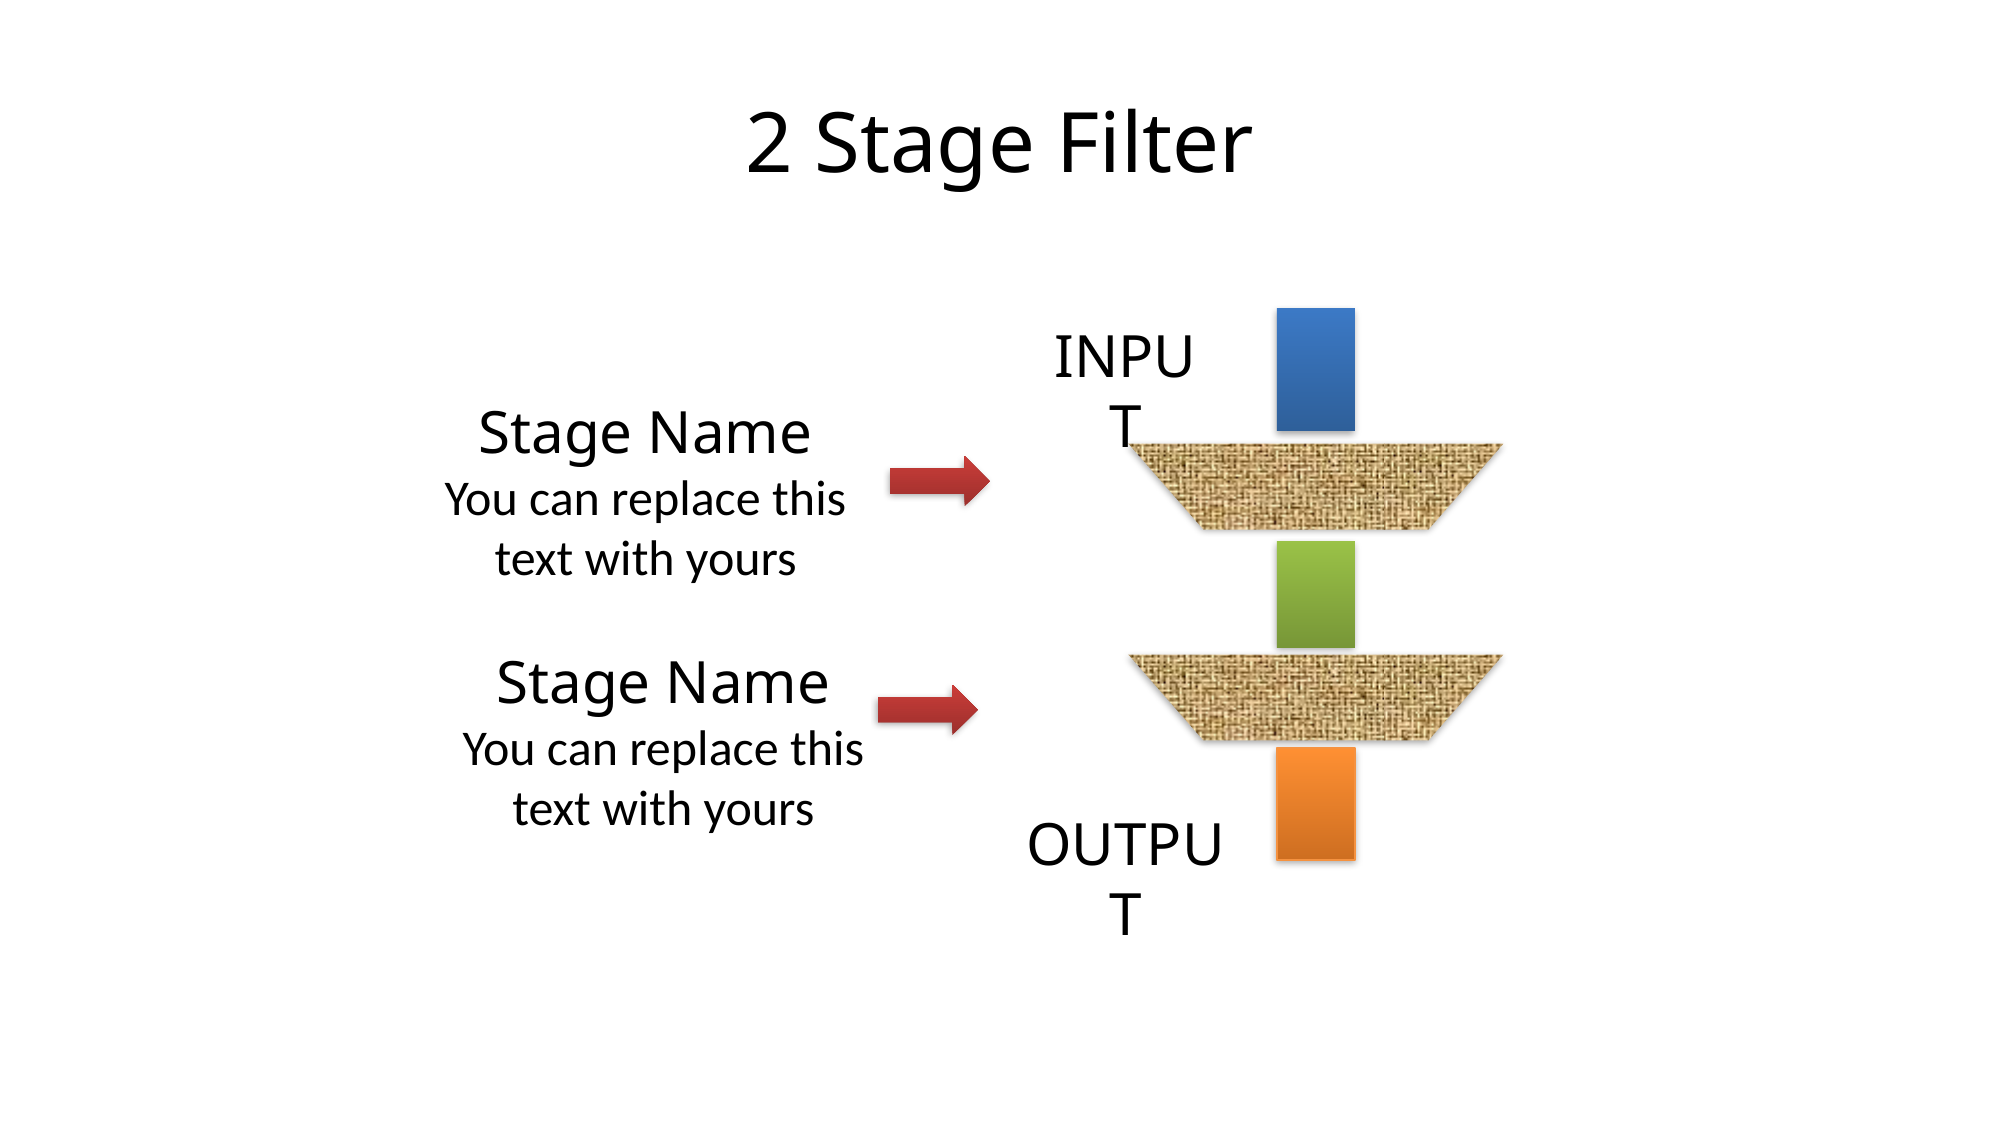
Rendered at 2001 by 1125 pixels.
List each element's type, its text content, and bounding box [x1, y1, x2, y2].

text_box [888, 455, 991, 507]
text_box [1276, 541, 1356, 648]
text_box [876, 684, 979, 736]
text_box [1127, 653, 1505, 742]
text_box Stage Name You can replace this text with yours [425, 638, 902, 843]
text_box [1276, 308, 1356, 431]
text_box OUTPUT [999, 799, 1252, 955]
text_box [1276, 747, 1356, 861]
text_box [1147, 442, 1505, 531]
title 2 Stage Filter [324, 78, 1675, 201]
text_box Stage Name You can replace this text with yours [425, 387, 866, 593]
text_box INPUT [1027, 312, 1224, 467]
